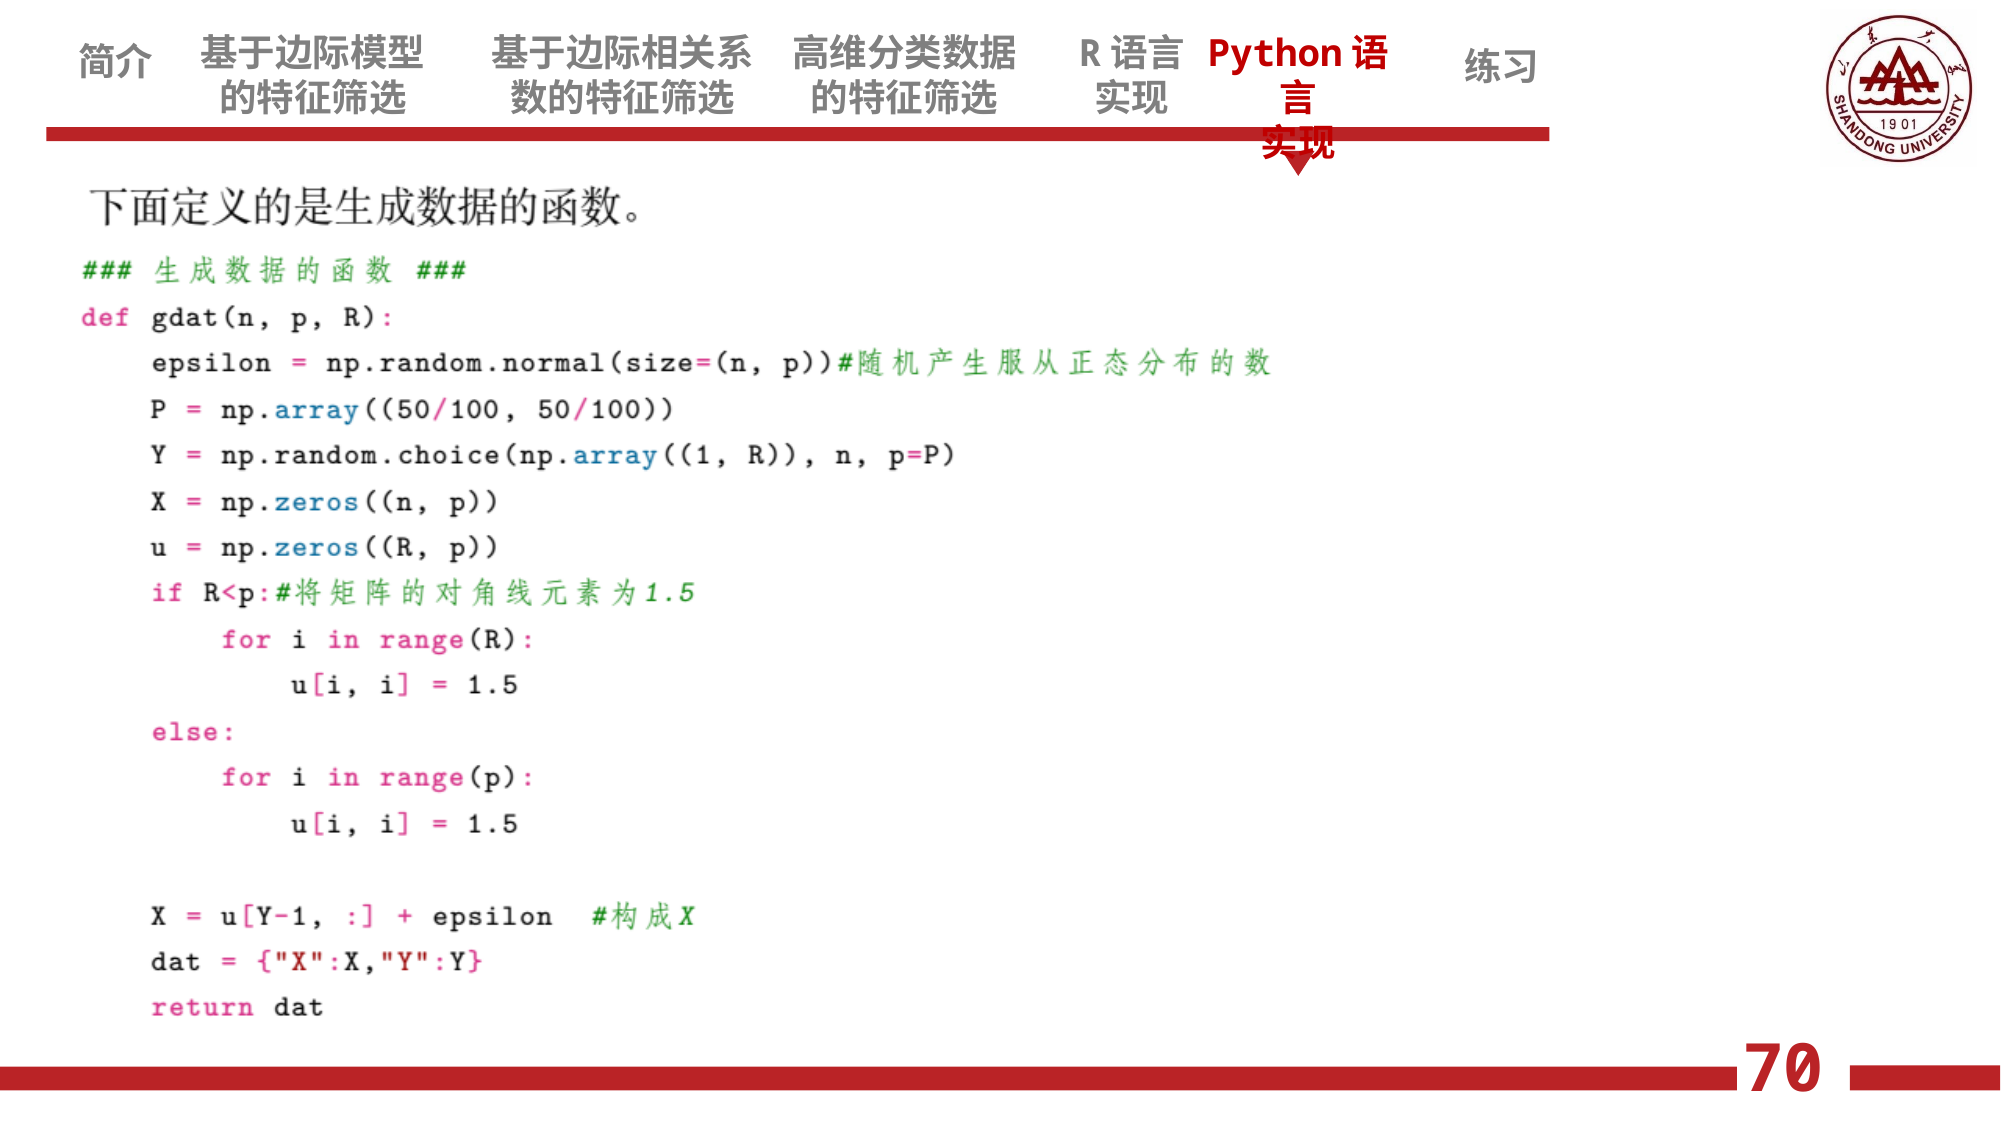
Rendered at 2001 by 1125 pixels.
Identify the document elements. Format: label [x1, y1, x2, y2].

picture [1820, 9, 1977, 167]
picture [76, 251, 1501, 1034]
picture [76, 176, 664, 240]
